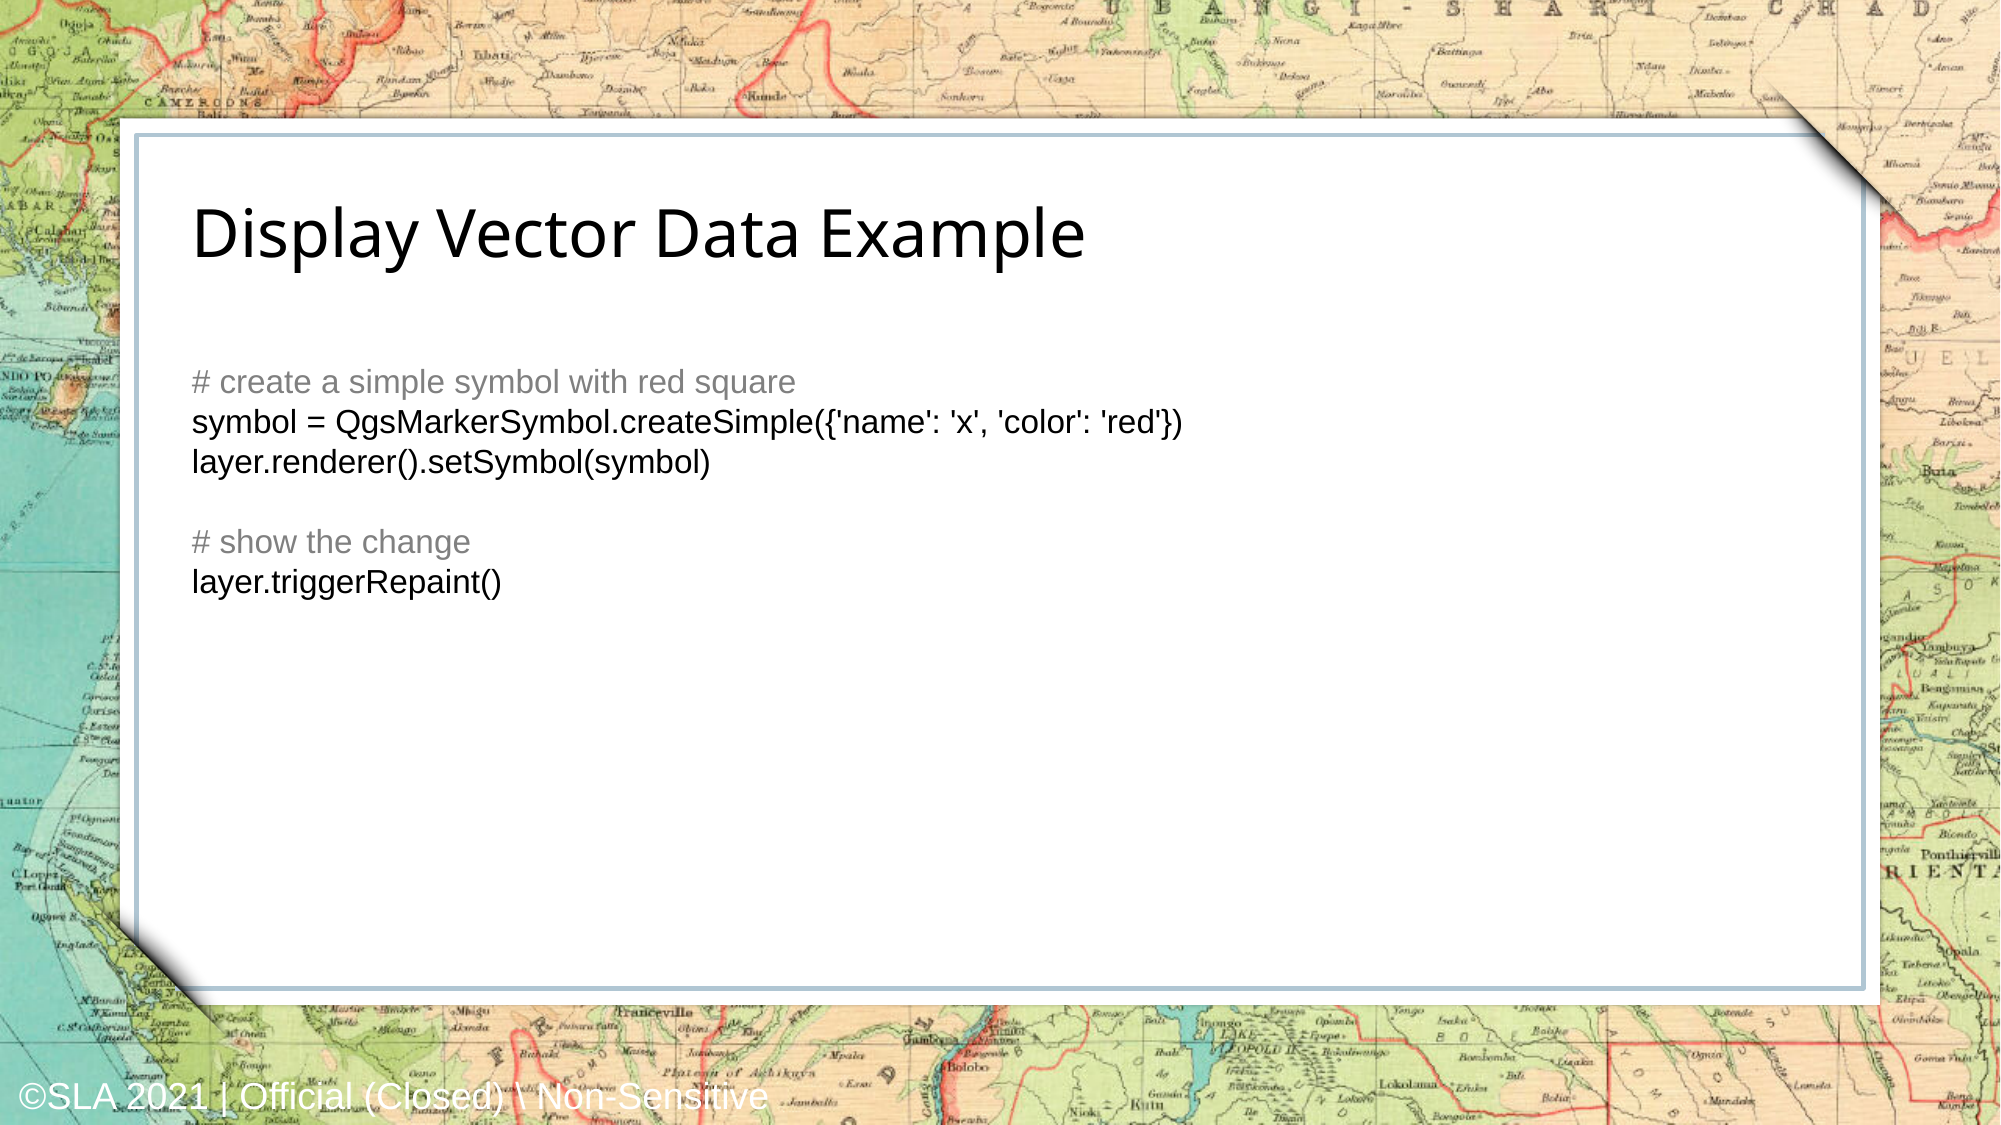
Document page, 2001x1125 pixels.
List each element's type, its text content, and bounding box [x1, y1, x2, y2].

text_box # create a simple symbol with red square symbol = QgsMarkerSymbol.createSimple({'name': 'x', 'color': 'red'}) layer.renderer().setSymbol(symbol) # show the change layer.triggerRepaint() [177, 352, 1540, 608]
text_box Display Vector Data Example [177, 183, 1344, 352]
picture [0, 0, 2001, 1125]
